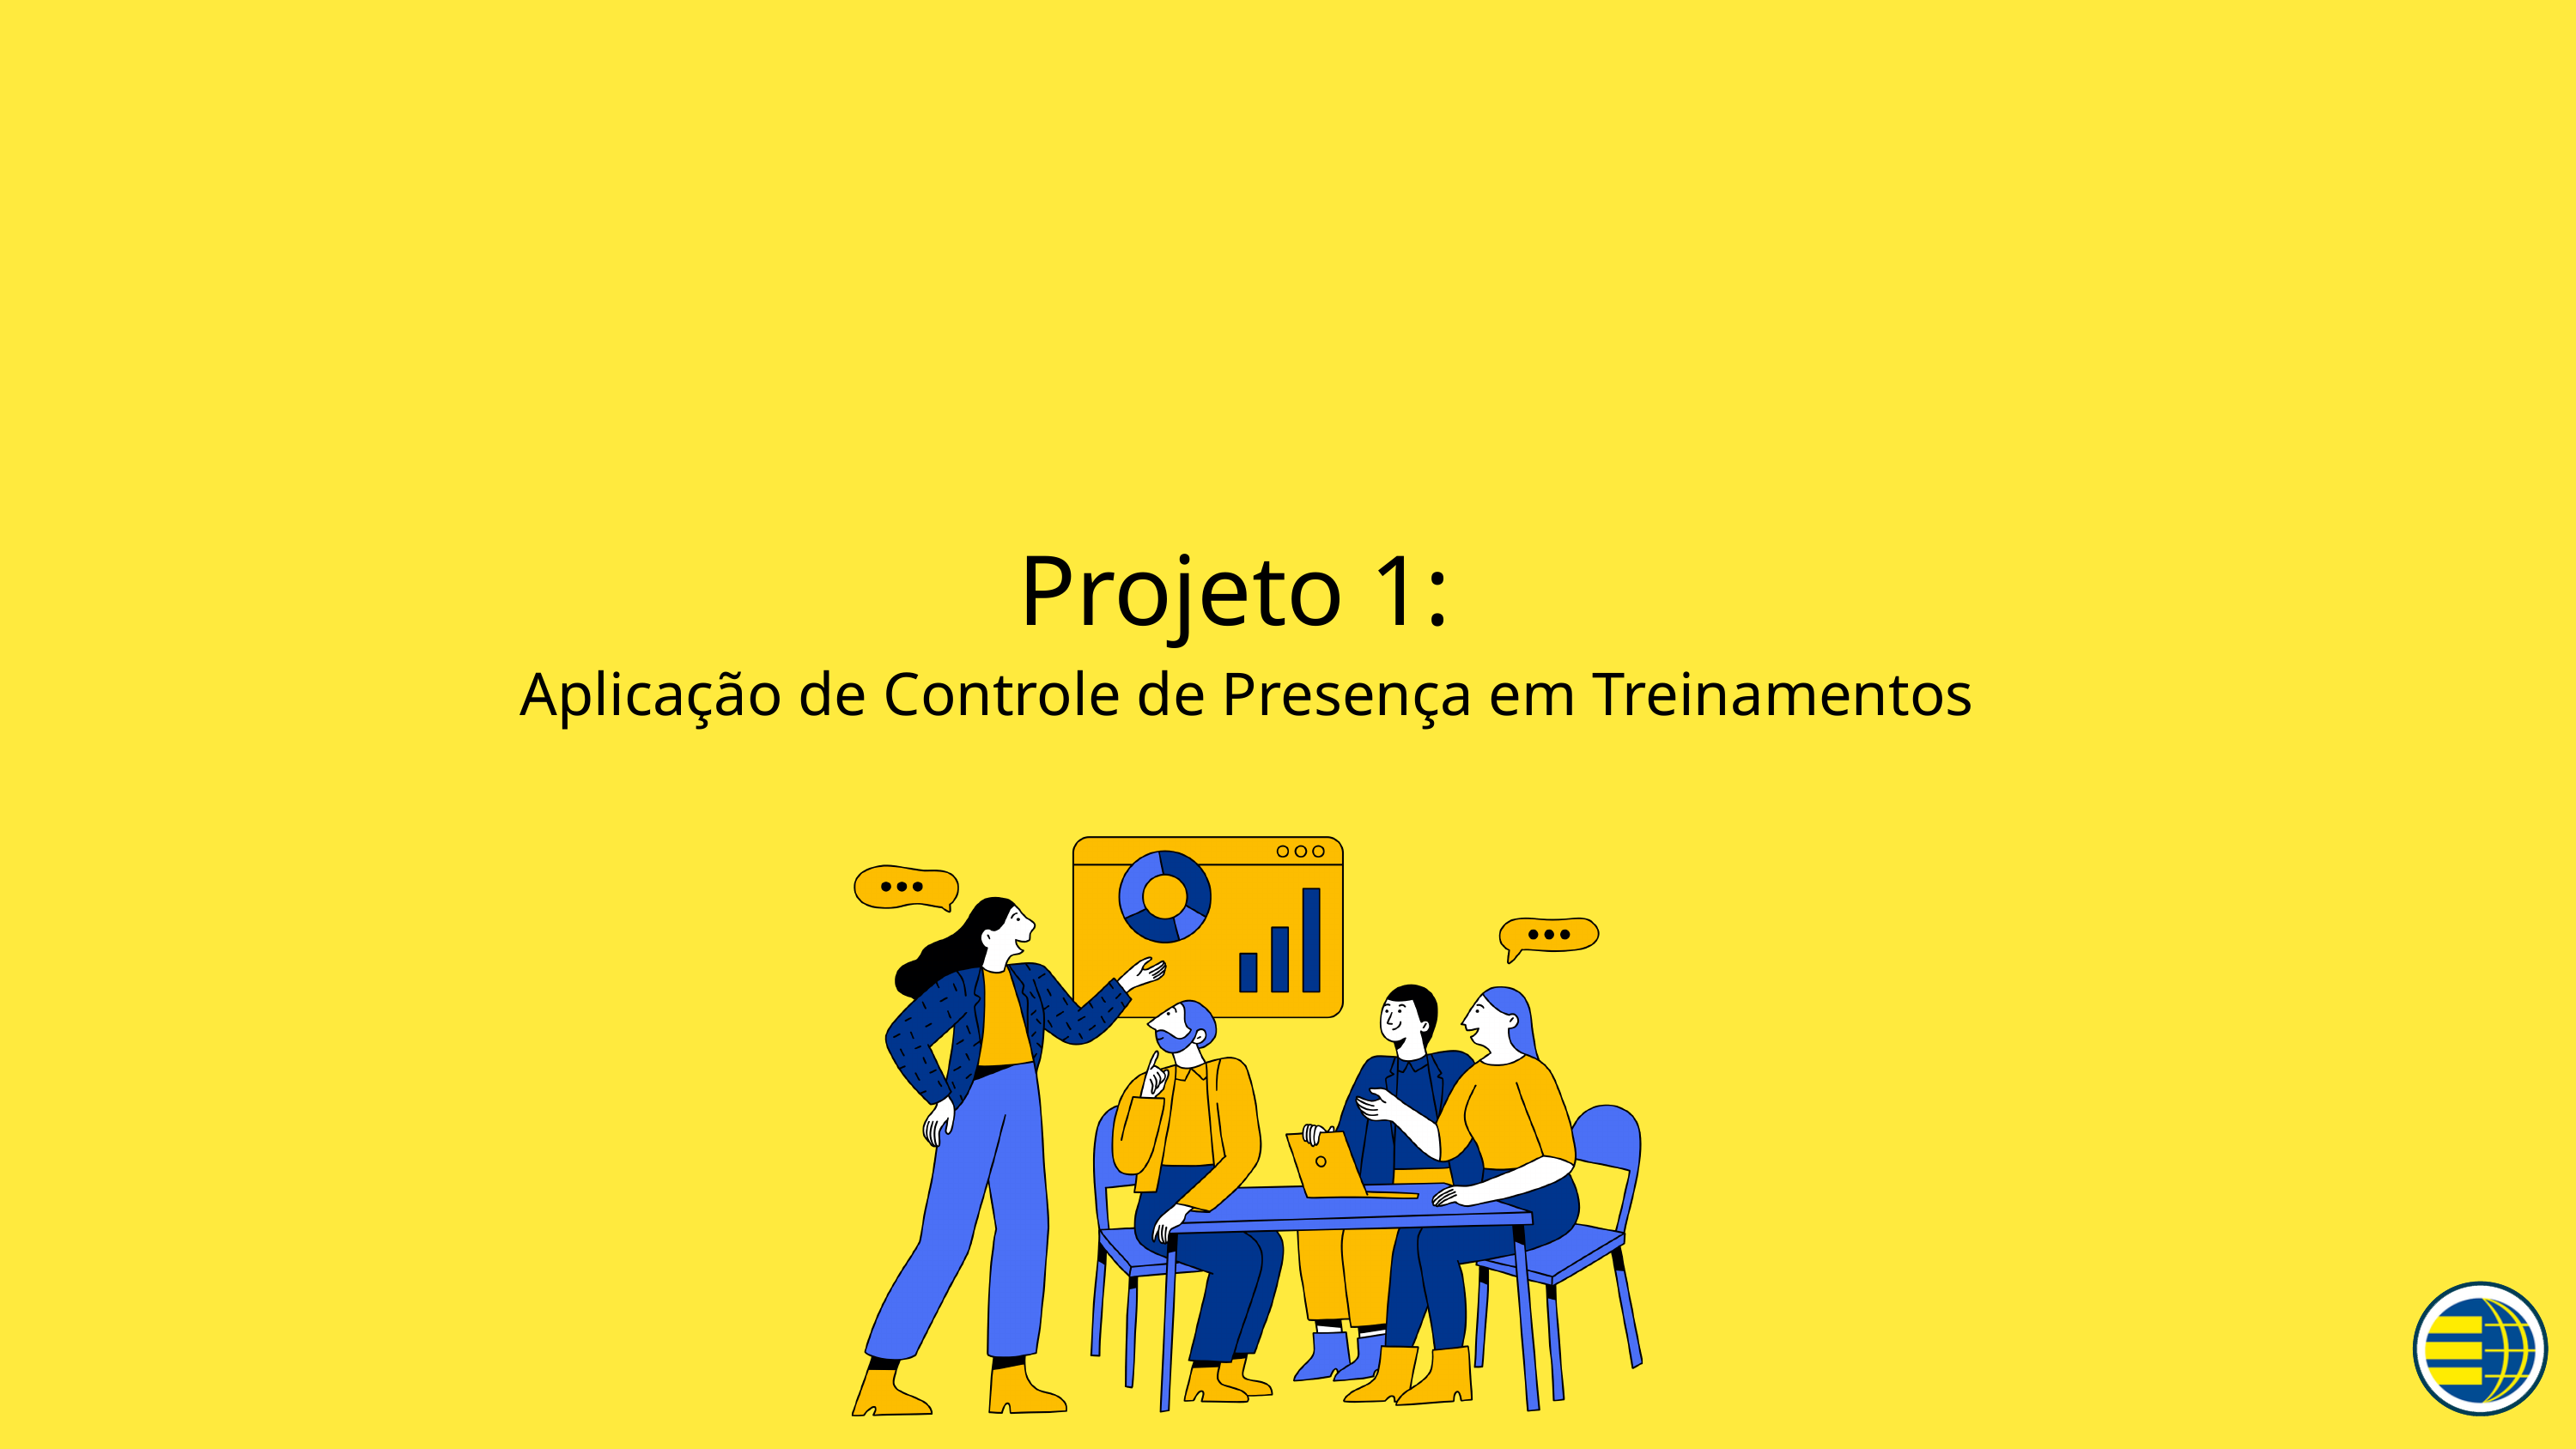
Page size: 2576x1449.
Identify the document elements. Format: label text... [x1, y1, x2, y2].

text_box Projeto 1: Aplicação de Controle de Presença em Treinamentos [474, 509, 2020, 727]
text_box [2412, 1281, 2549, 1417]
text_box [851, 836, 1643, 1416]
